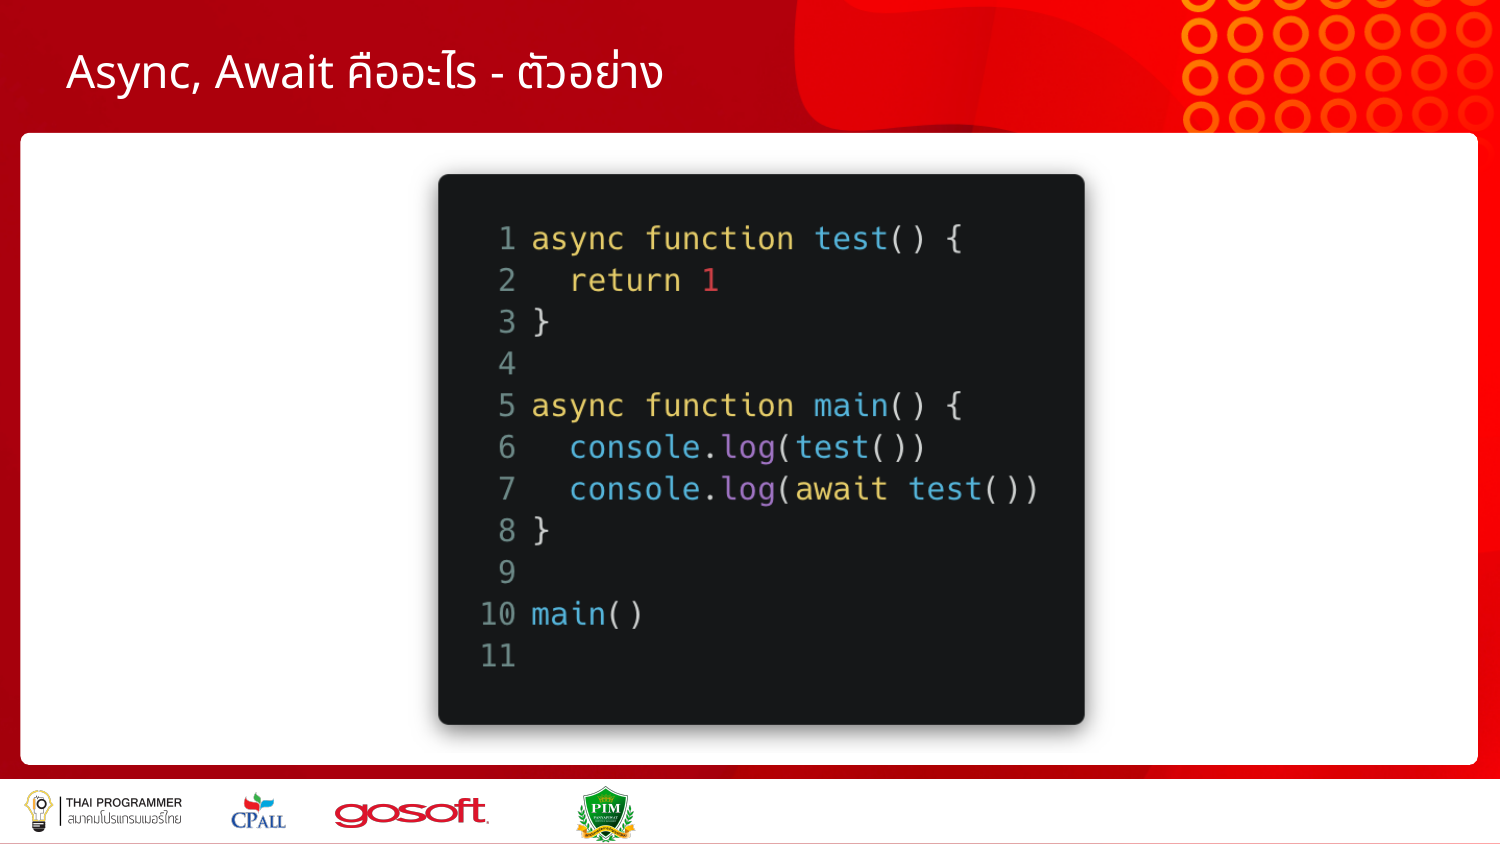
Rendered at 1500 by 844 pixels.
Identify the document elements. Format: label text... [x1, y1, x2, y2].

picture [15, 788, 195, 844]
picture [0, 0, 1500, 779]
picture [335, 798, 489, 828]
picture [227, 790, 291, 833]
title Async, Await คืออะไร - ตัวอย่าง [51, 23, 1473, 117]
picture [575, 786, 636, 843]
